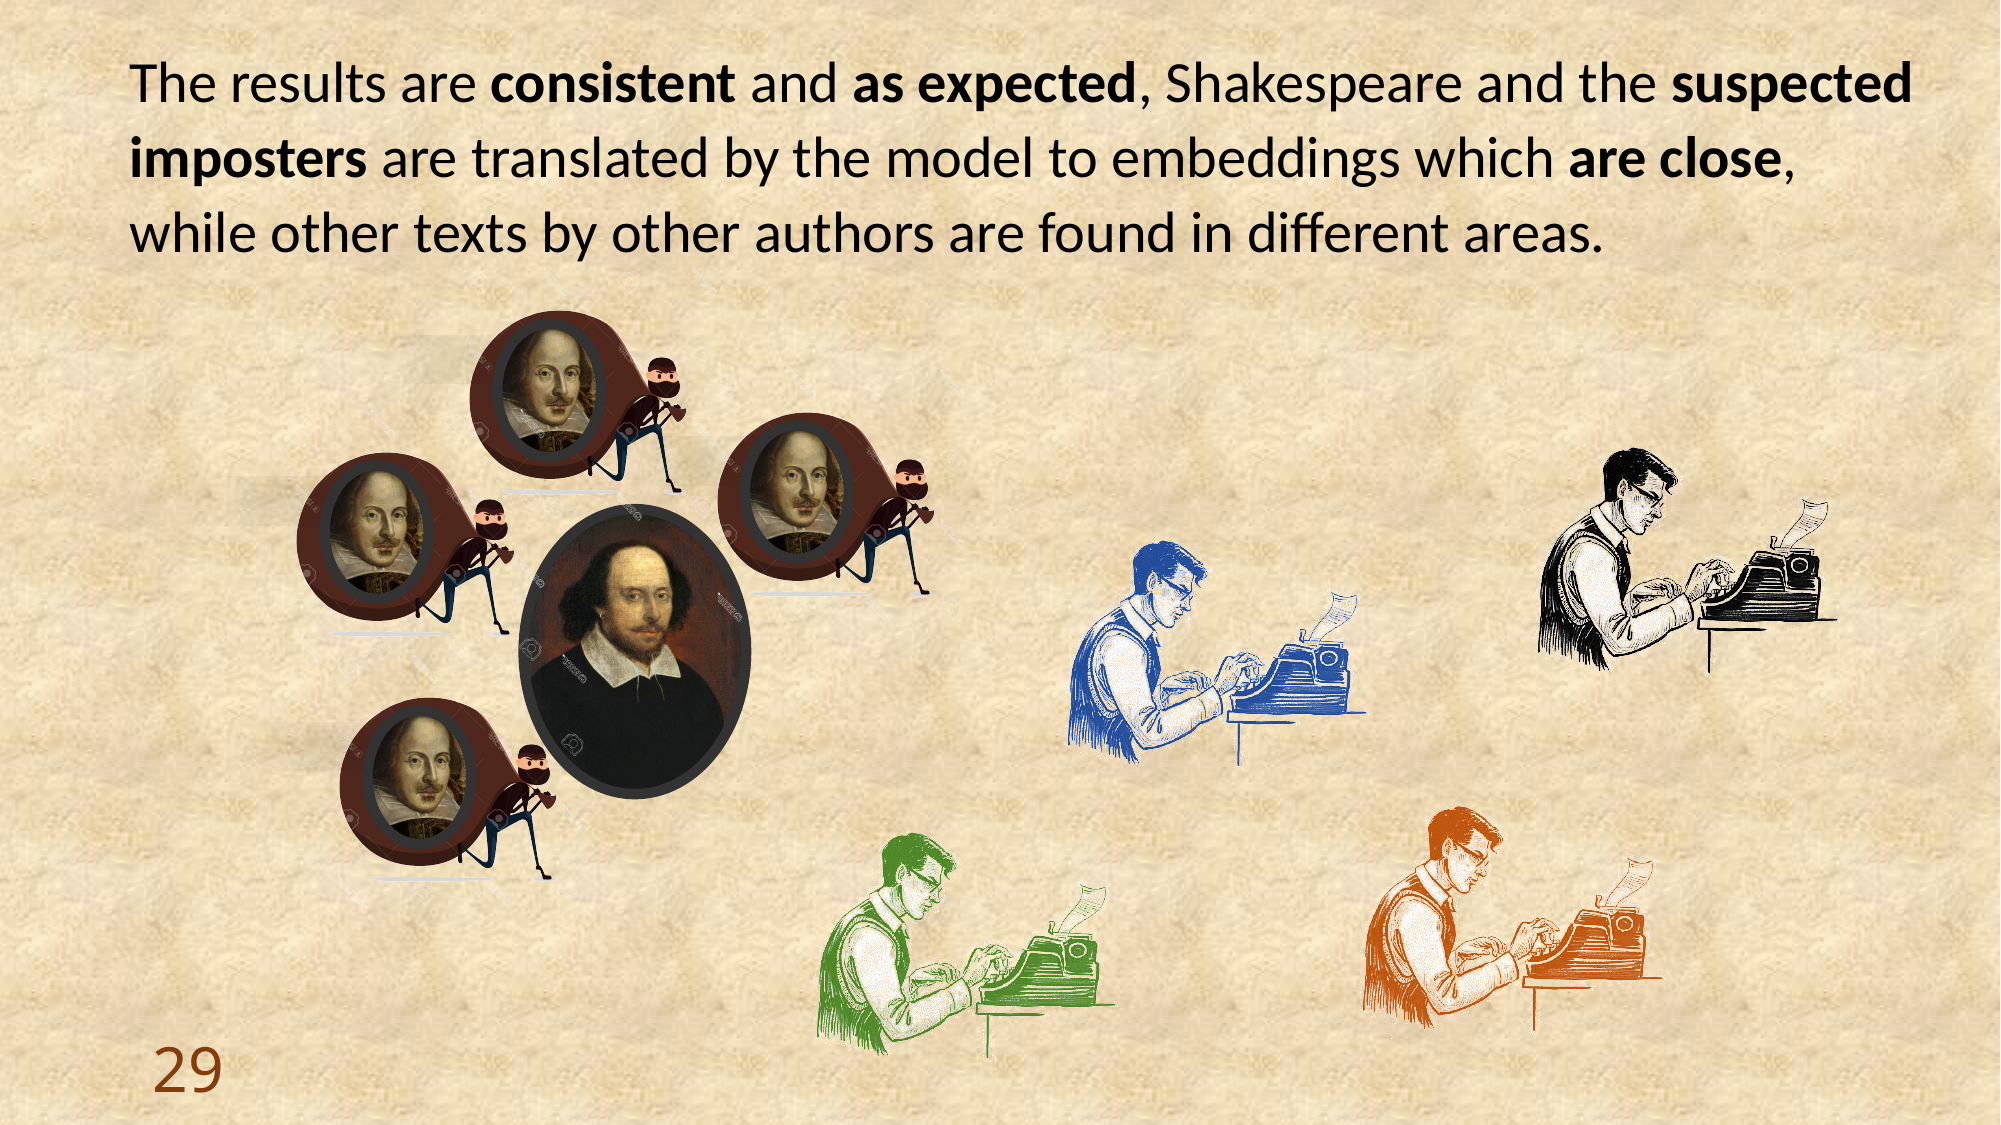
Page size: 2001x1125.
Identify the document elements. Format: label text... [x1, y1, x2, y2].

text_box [330, 648, 594, 913]
picture [0, 0, 2001, 1125]
slide_number 29 [137, 1042, 588, 1103]
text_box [708, 363, 972, 628]
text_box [287, 403, 552, 668]
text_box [460, 261, 724, 527]
text_box The results are consistent and as expected, Shakespeare and the suspected imposters are translated by the model to embeddings which are close, while other texts by other authors are found in different areas. [114, 32, 1949, 272]
